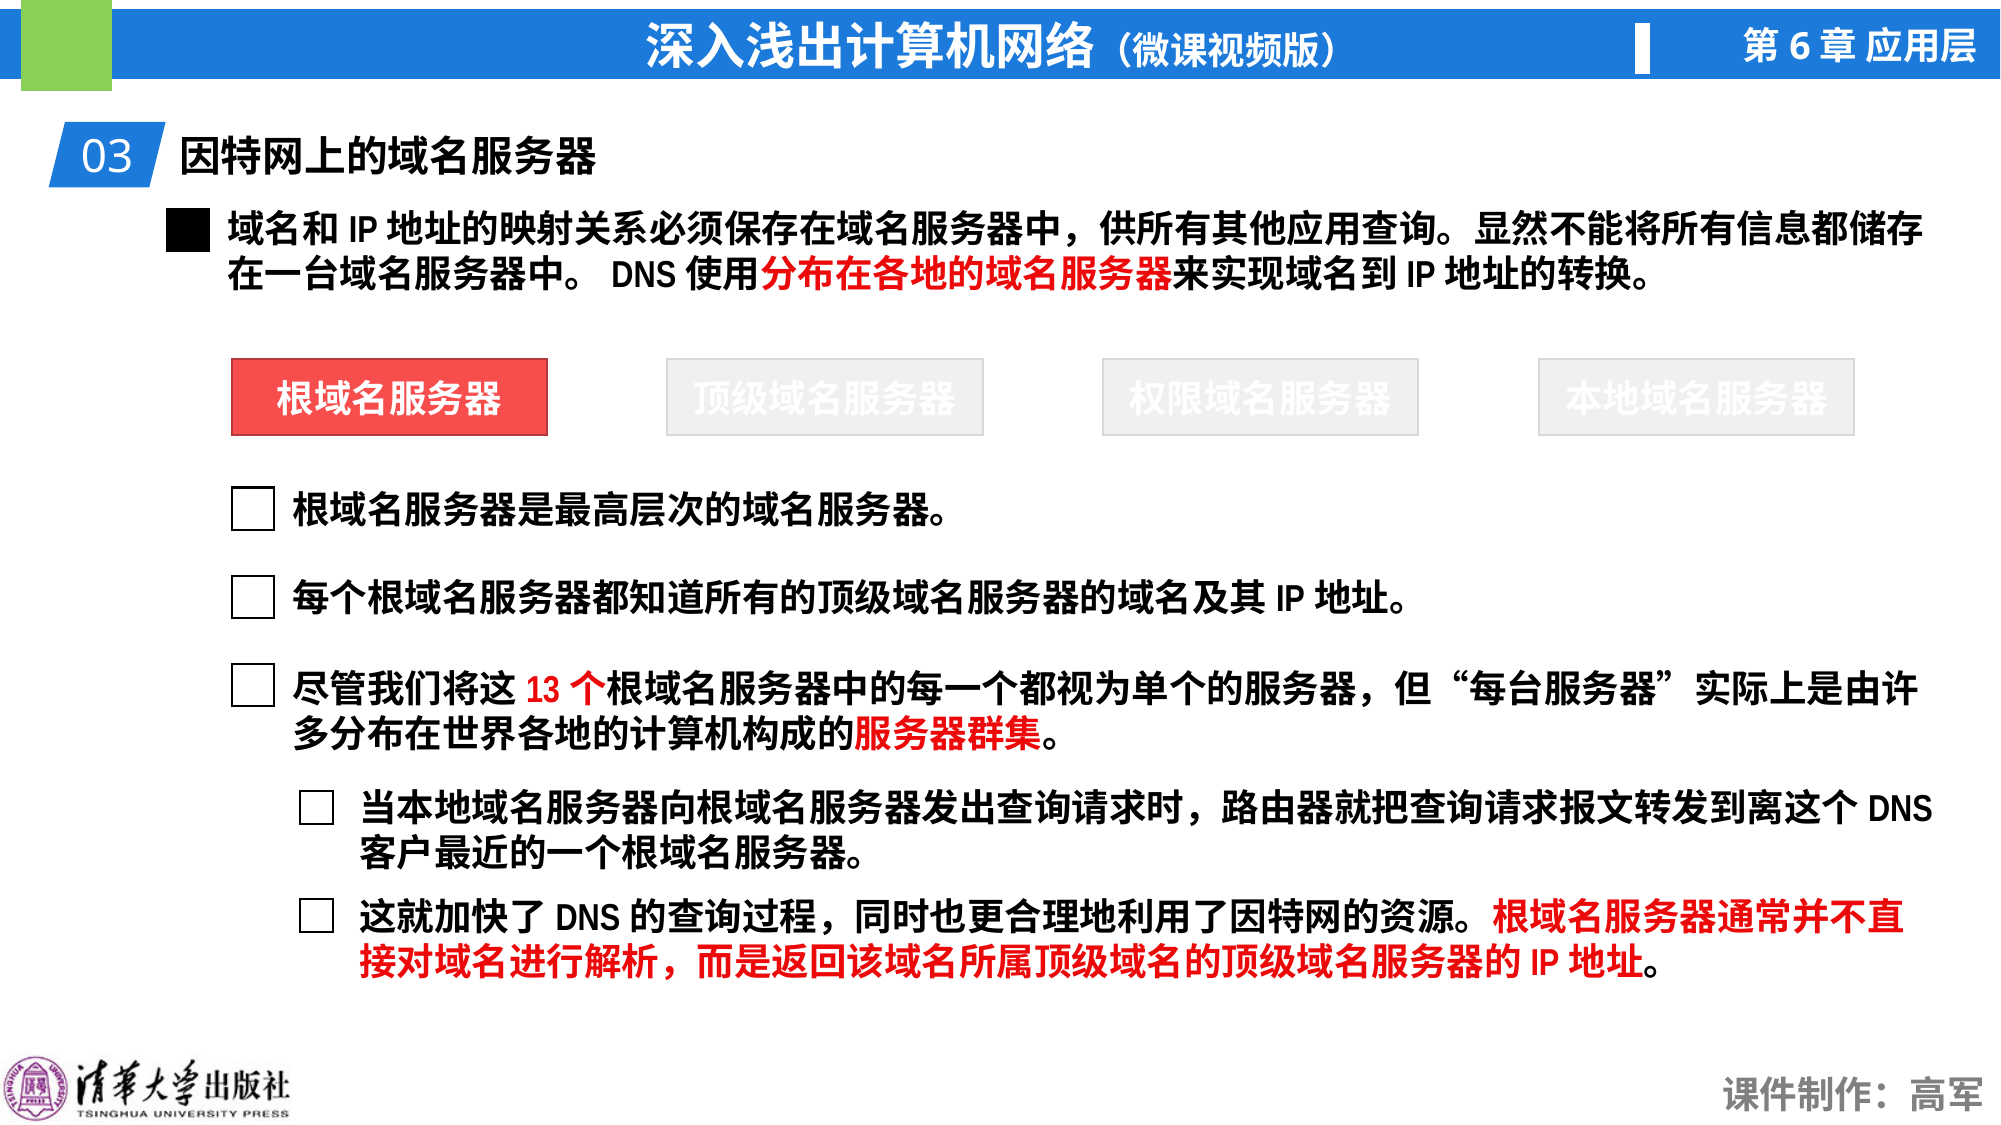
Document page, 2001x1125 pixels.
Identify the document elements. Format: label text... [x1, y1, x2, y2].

text_box 顶级域名服务器 [666, 358, 984, 436]
text_box [231, 575, 275, 619]
text_box 这就加快了DNS的查询过程，同时也更合理地利用了因特网的资源。根域名服务器通常并不直接对域名进行解析，而是返回该域名所属顶级域名的顶级域名服务器的IP地址。 [344, 877, 1950, 997]
text_box 每个根域名服务器都知道所有的顶级域名服务器的域名及其IP地址。 [277, 562, 1950, 631]
text_box [299, 790, 334, 825]
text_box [49, 122, 1066, 189]
text_box 当本地域名服务器向根域名服务器发出查询请求时，路由器就把查询请求报文转发到离这个DNS客户最近的一个根域名服务器。 [344, 769, 1950, 877]
text_box 尽管我们将这13个根域名服务器中的每一个都视为单个的服务器，但“每台服务器”实际上是由许多分布在世界各地的计算机构成的服务器群集。 [277, 650, 1950, 770]
text_box 域名和IP地址的映射关系必须保存在域名服务器中，供所有其他应用查询。显然不能将所有信息都储存在一台域名服务器中。DNS使用分布在各地的域名服务器来实现域名到IP地址的转换。 [212, 195, 1950, 306]
text_box 本地域名服务器 [1538, 358, 1855, 436]
text_box [299, 898, 334, 933]
text_box [231, 486, 275, 531]
text_box 根域名服务器 [231, 358, 548, 436]
text_box [166, 208, 210, 252]
text_box 根域名服务器是最高层次的域名服务器。 [277, 474, 1950, 543]
picture [0, 1052, 310, 1125]
text_box 权限域名服务器 [1102, 358, 1419, 436]
text_box [231, 663, 275, 707]
